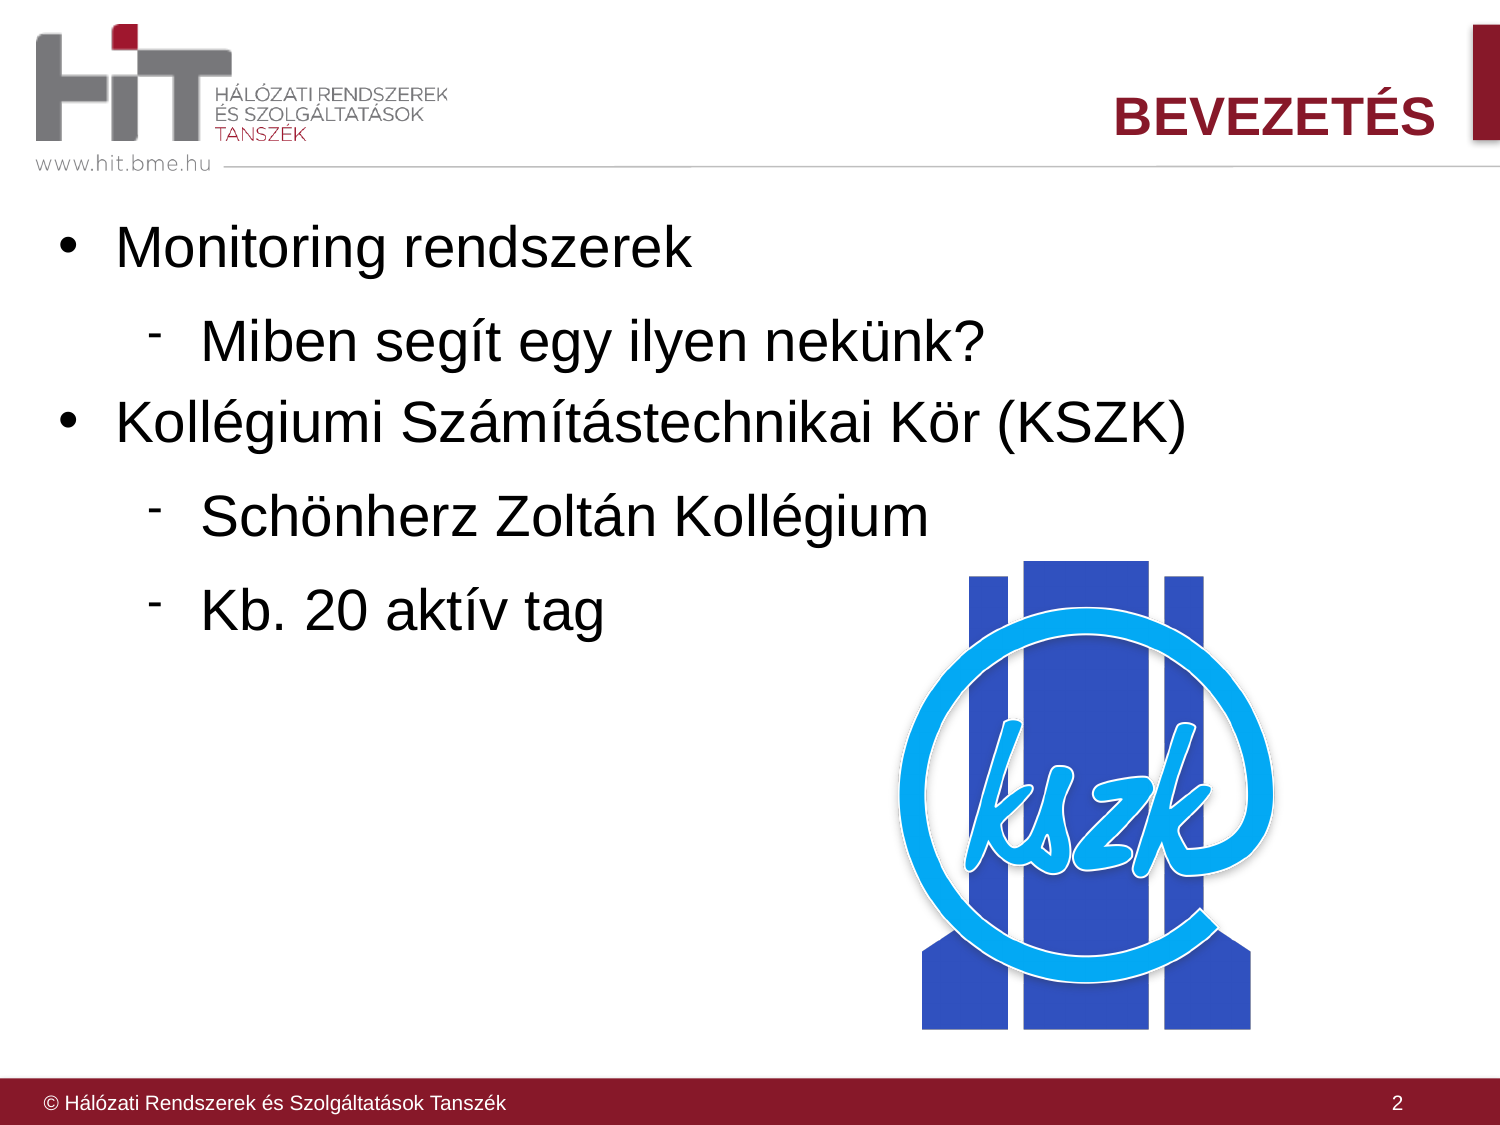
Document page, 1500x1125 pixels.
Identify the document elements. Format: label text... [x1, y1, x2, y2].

picture [836, 545, 1336, 1045]
list Monitoring rendszerek Miben segít egy ilyen nekünk? Kollégiumi Számítástechnikai Kör (KSZK) Schönherz Zoltán Kollégium Kb. 20 aktív tag [44, 201, 1452, 1045]
title BEVEZETÉS [502, 15, 1452, 155]
